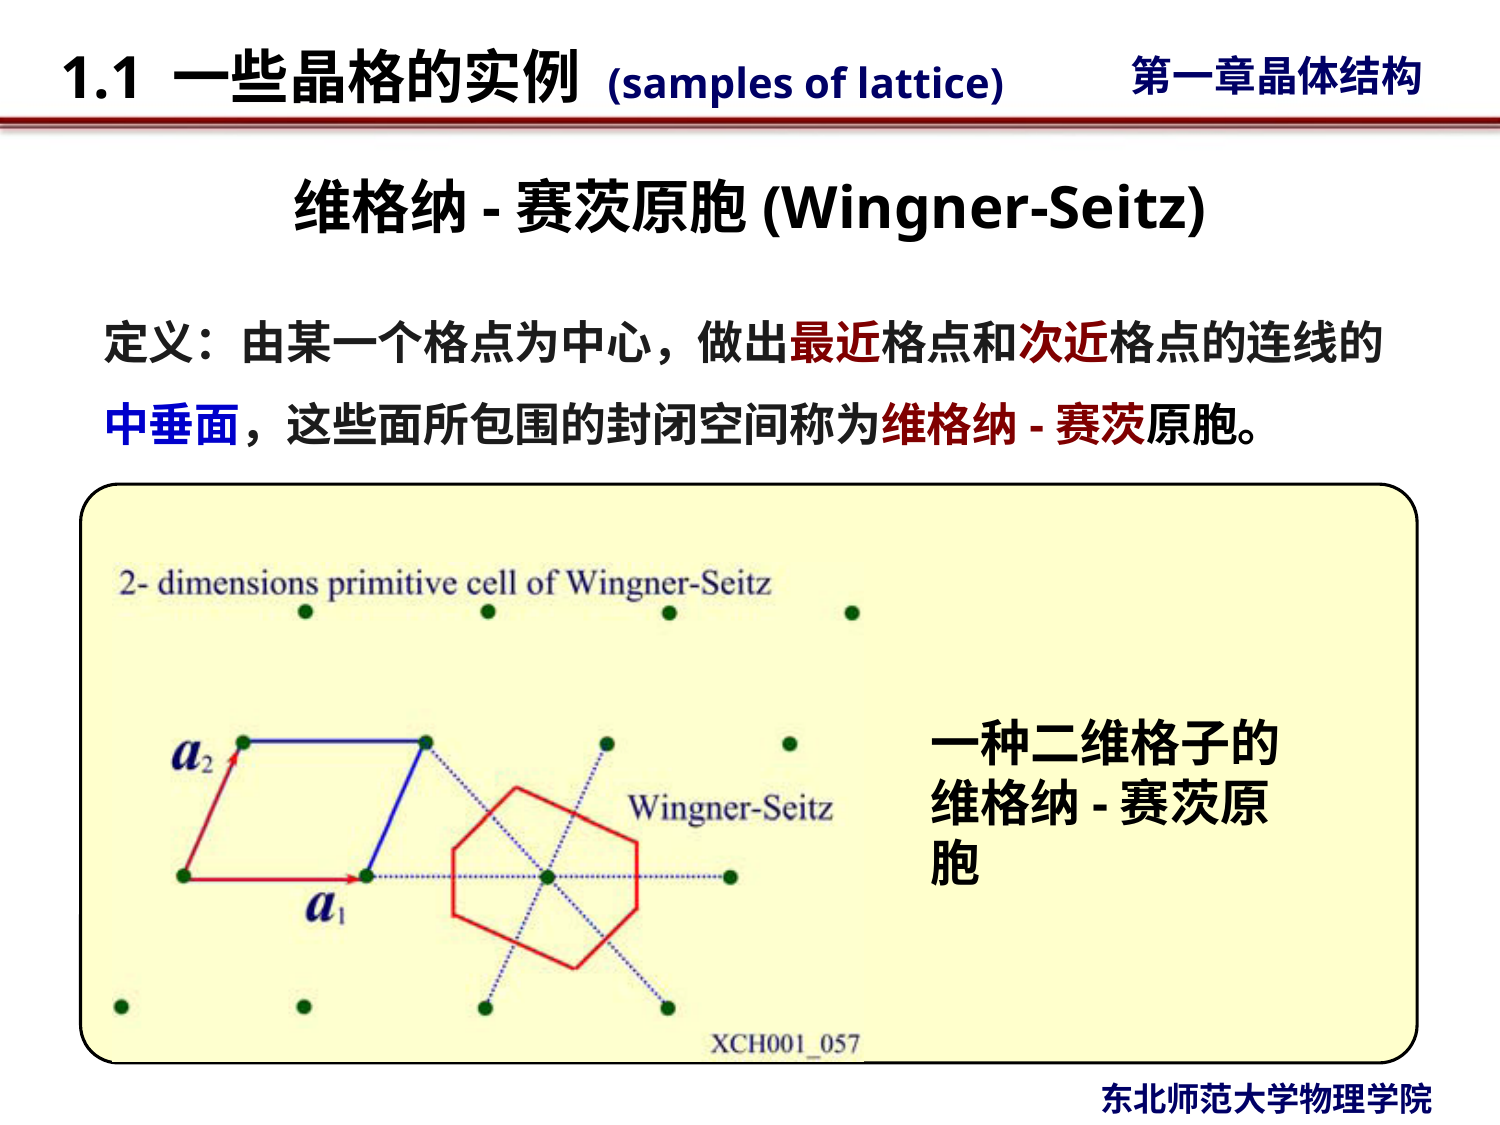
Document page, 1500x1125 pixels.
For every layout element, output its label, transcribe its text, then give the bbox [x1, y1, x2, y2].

picture [0, 0, 1500, 1125]
title 维格纳-赛茨原胞(Wingner-Seitz) [75, 136, 1425, 249]
text_box [80, 484, 1418, 1063]
text_box 定义：由某一个格点为中心，做出最近格点和次近格点的连线的中垂面，这些面所包围的封闭空间称为维格纳-赛茨原胞。 [88, 278, 1436, 459]
text_box 一种二维格子的维格纳-赛茨原胞 [915, 704, 1329, 899]
